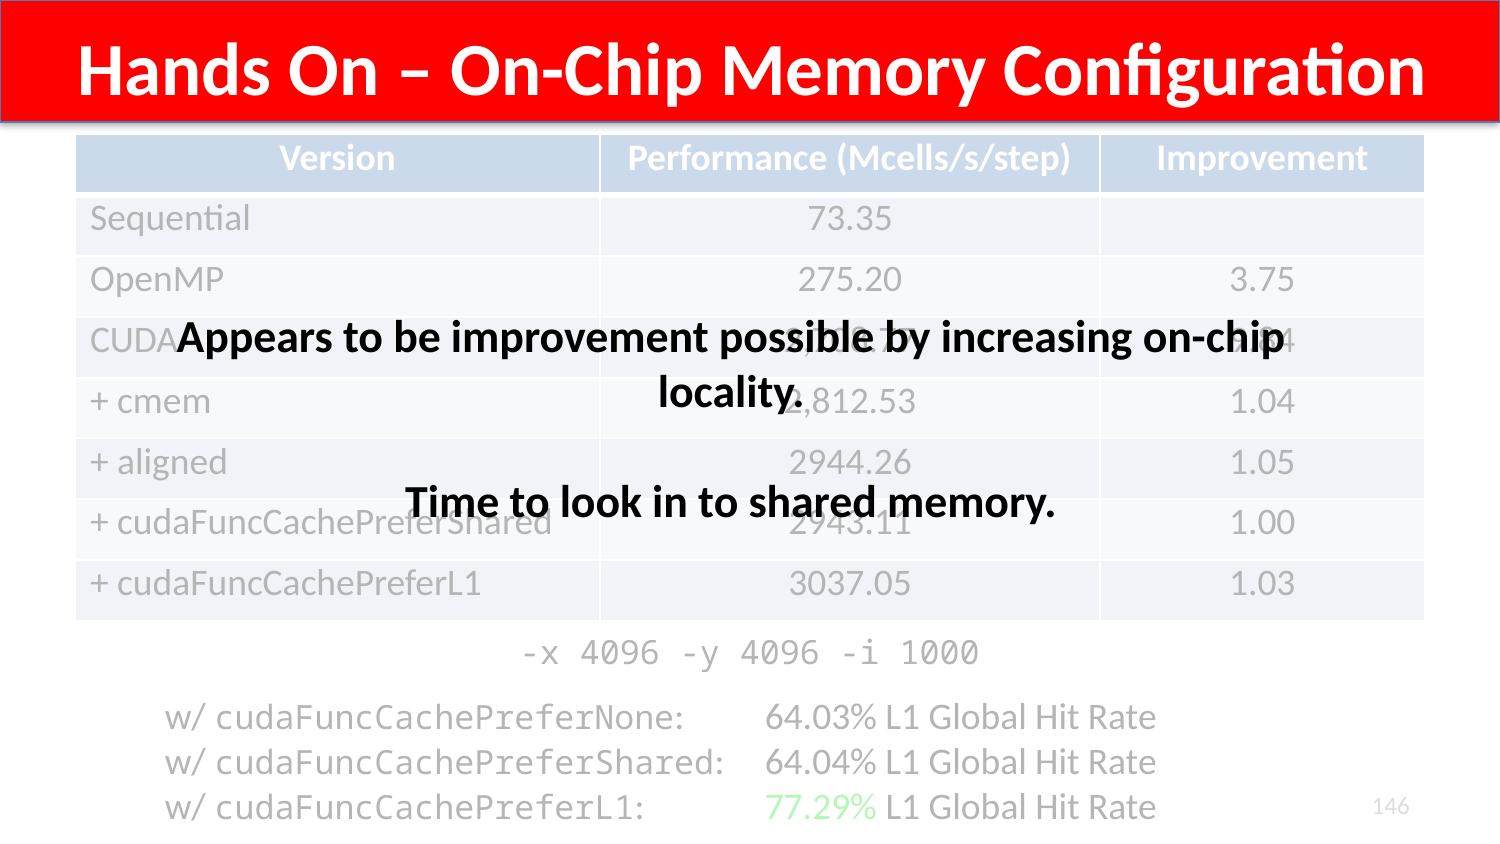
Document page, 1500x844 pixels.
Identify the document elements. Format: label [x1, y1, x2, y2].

text_box [24, 134, 1500, 844]
text_box [0, 0, 1500, 123]
